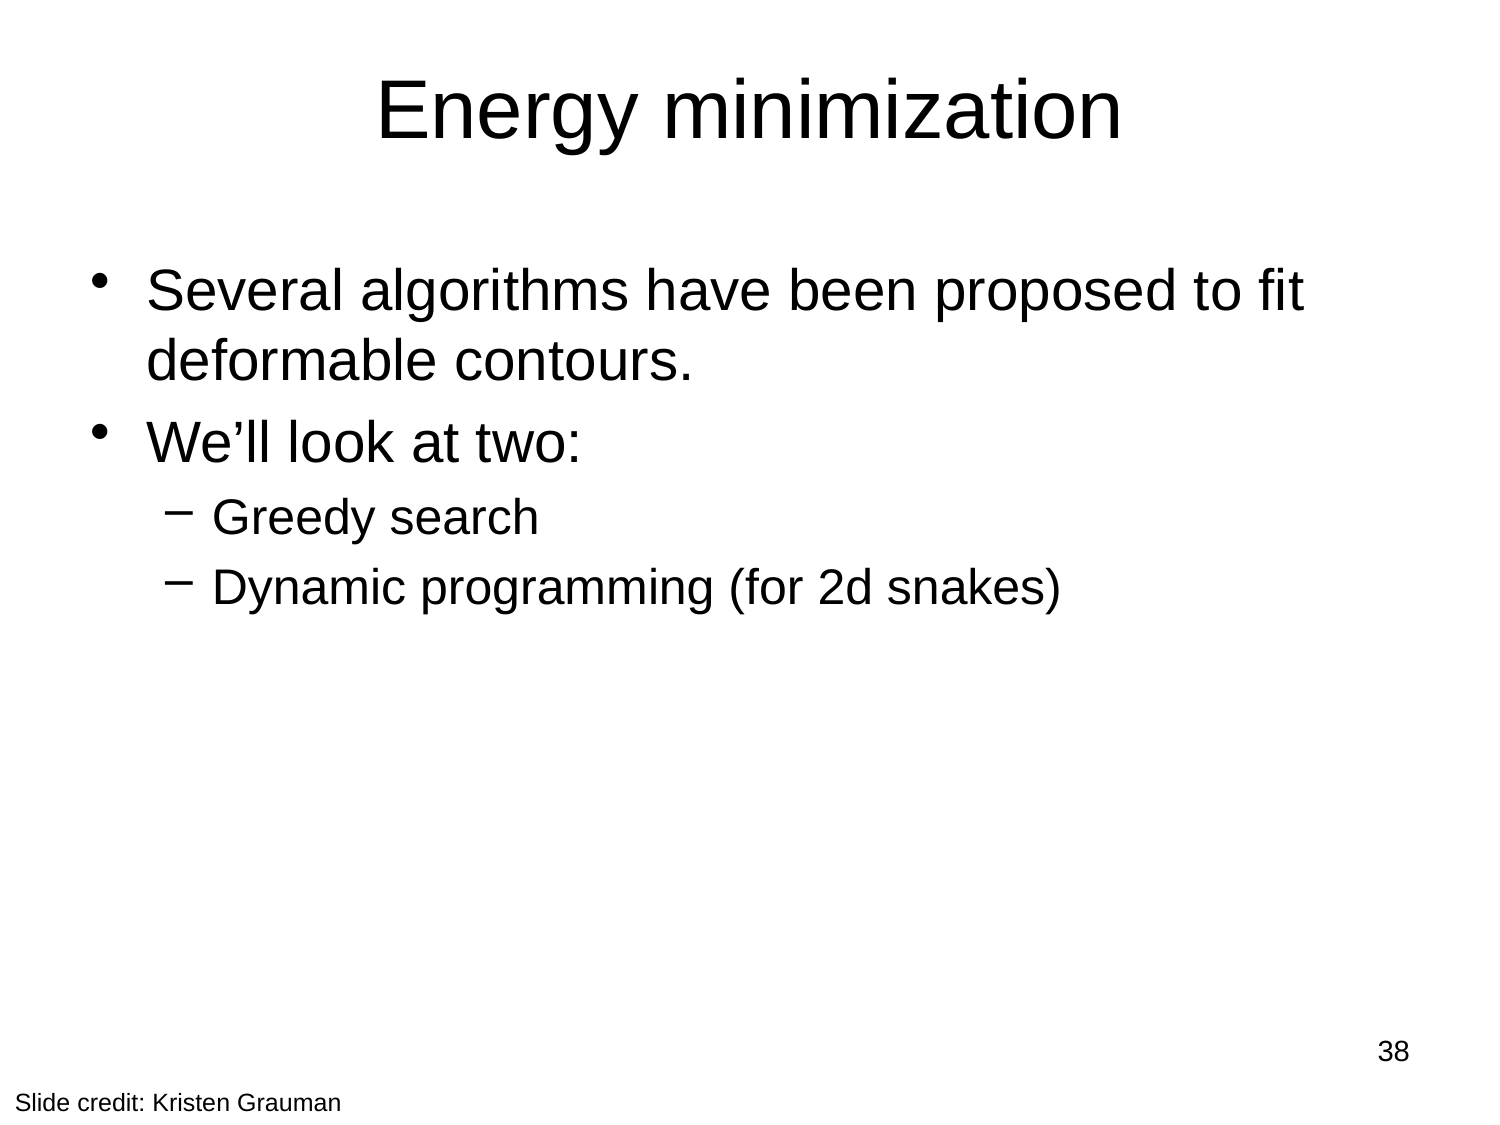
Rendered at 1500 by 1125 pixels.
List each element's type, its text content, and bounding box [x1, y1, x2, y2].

text_box Slide credit: Kristen Grauman [0, 1079, 975, 1125]
list Several algorithms have been proposed to fit deformable contours. We’ll look at two: Greedy search Dynamic programming (for 2d snakes) [74, 244, 1426, 988]
title Energy minimization [74, 11, 1426, 200]
slide_number 38 [1074, 1024, 1426, 1103]
